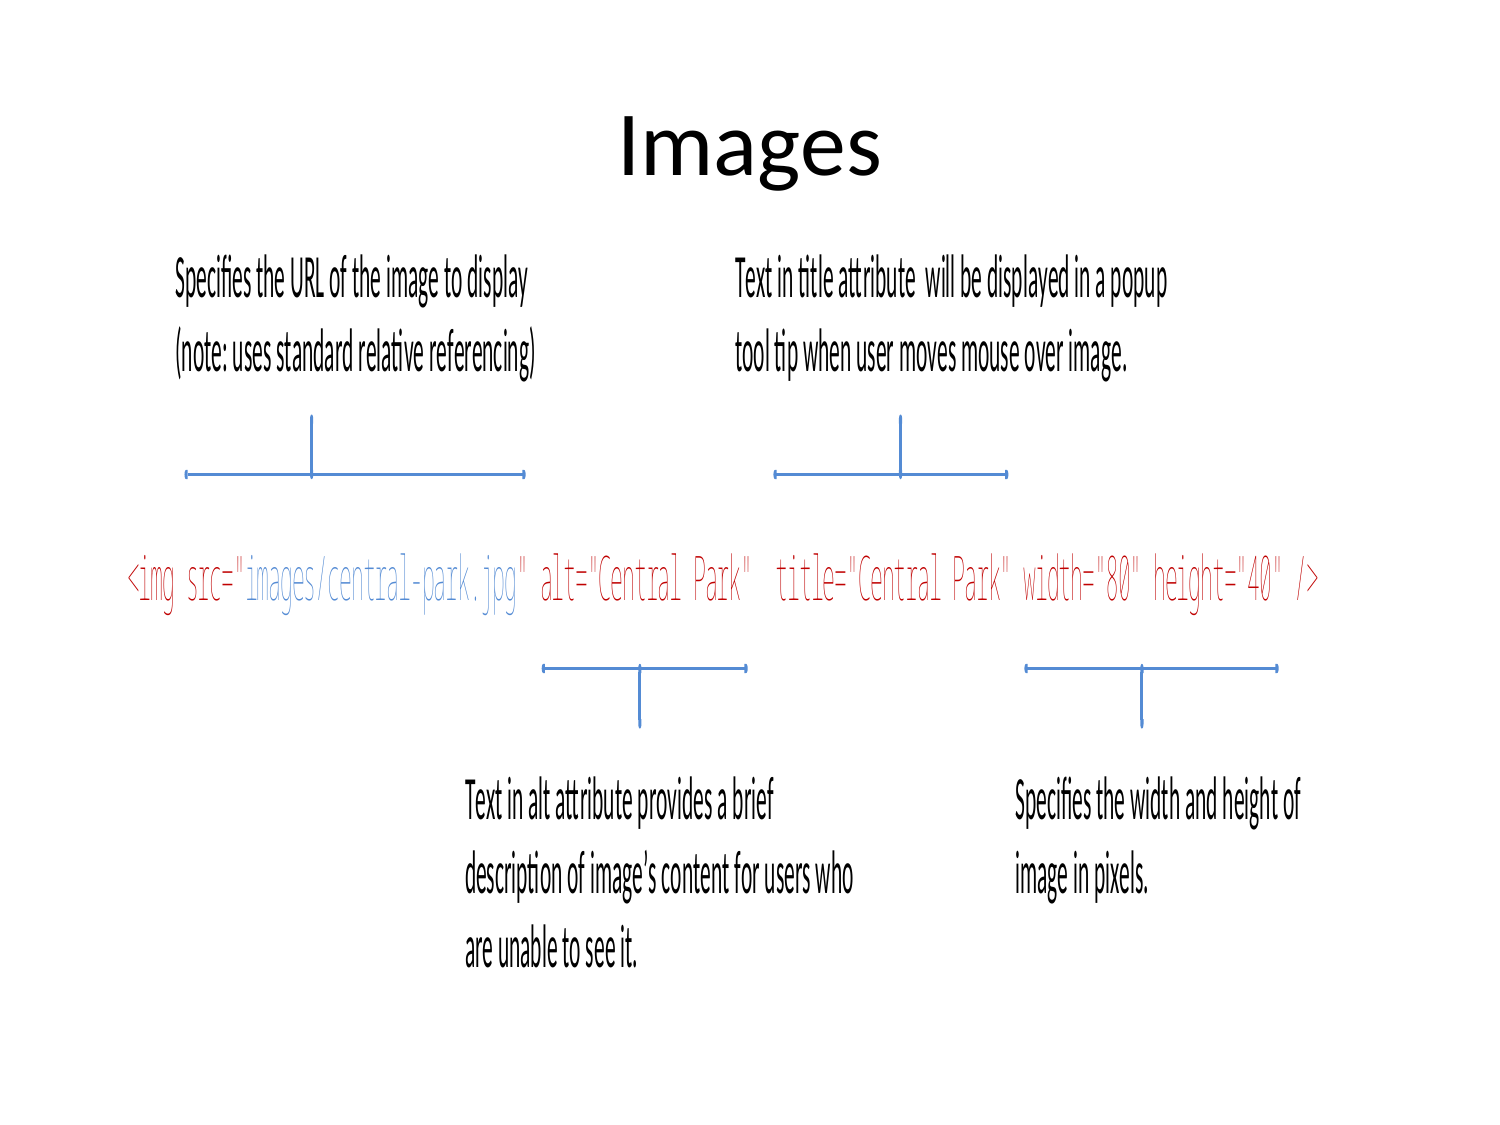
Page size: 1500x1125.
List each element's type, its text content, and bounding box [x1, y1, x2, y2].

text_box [114, 187, 1340, 1013]
title Images [75, 45, 1425, 233]
